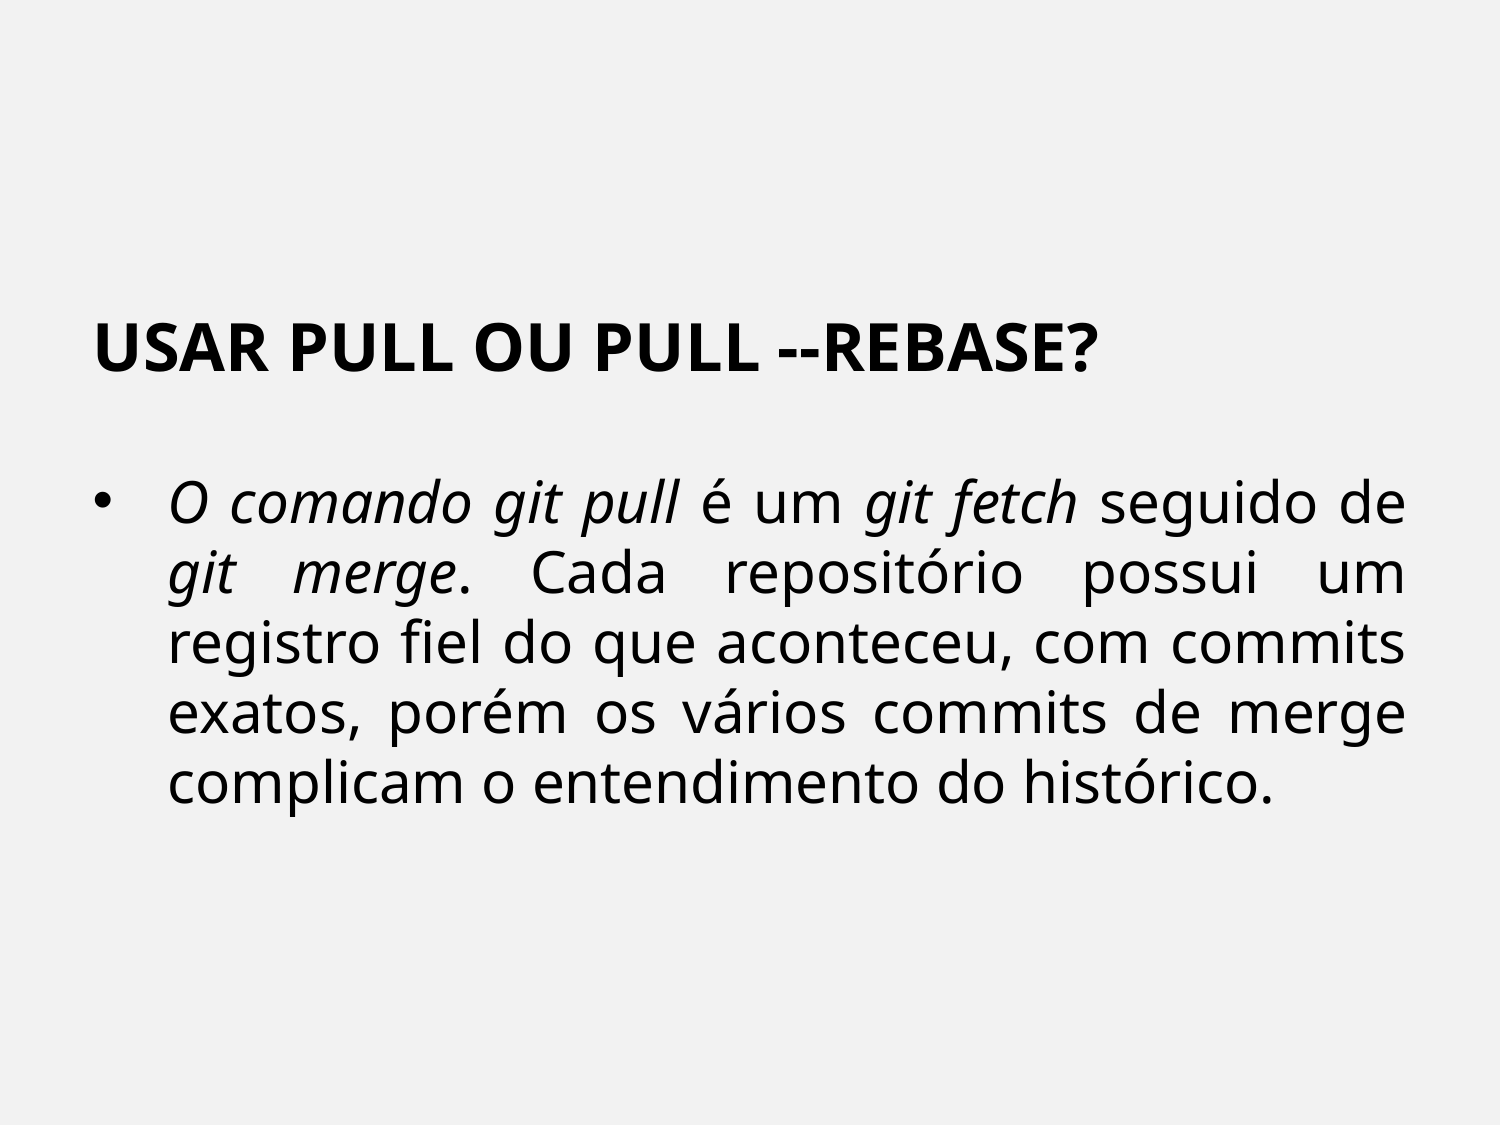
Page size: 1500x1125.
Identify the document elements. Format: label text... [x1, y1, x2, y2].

text_box USAR PULL OU PULL --REBASE? O comando git pull é um git fetch seguido de git merge. Cada repositório possui um registro fiel do que aconteceu, com commits exatos, porém os vários commits de merge complicam o entendimento do histórico. [78, 297, 1422, 822]
